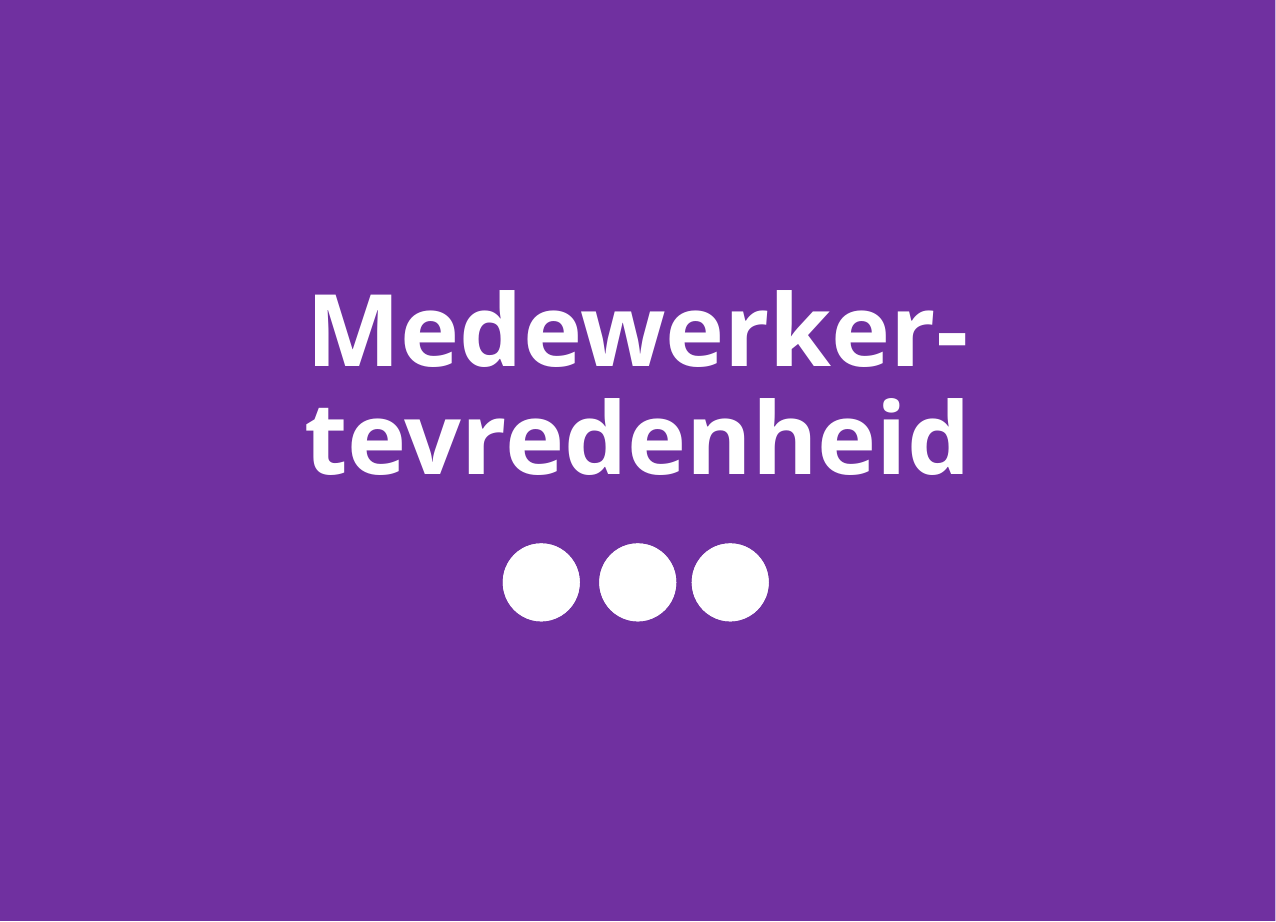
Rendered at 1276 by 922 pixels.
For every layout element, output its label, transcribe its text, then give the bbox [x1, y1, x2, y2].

title Medewerker-tevredenheid [117, 257, 1158, 520]
